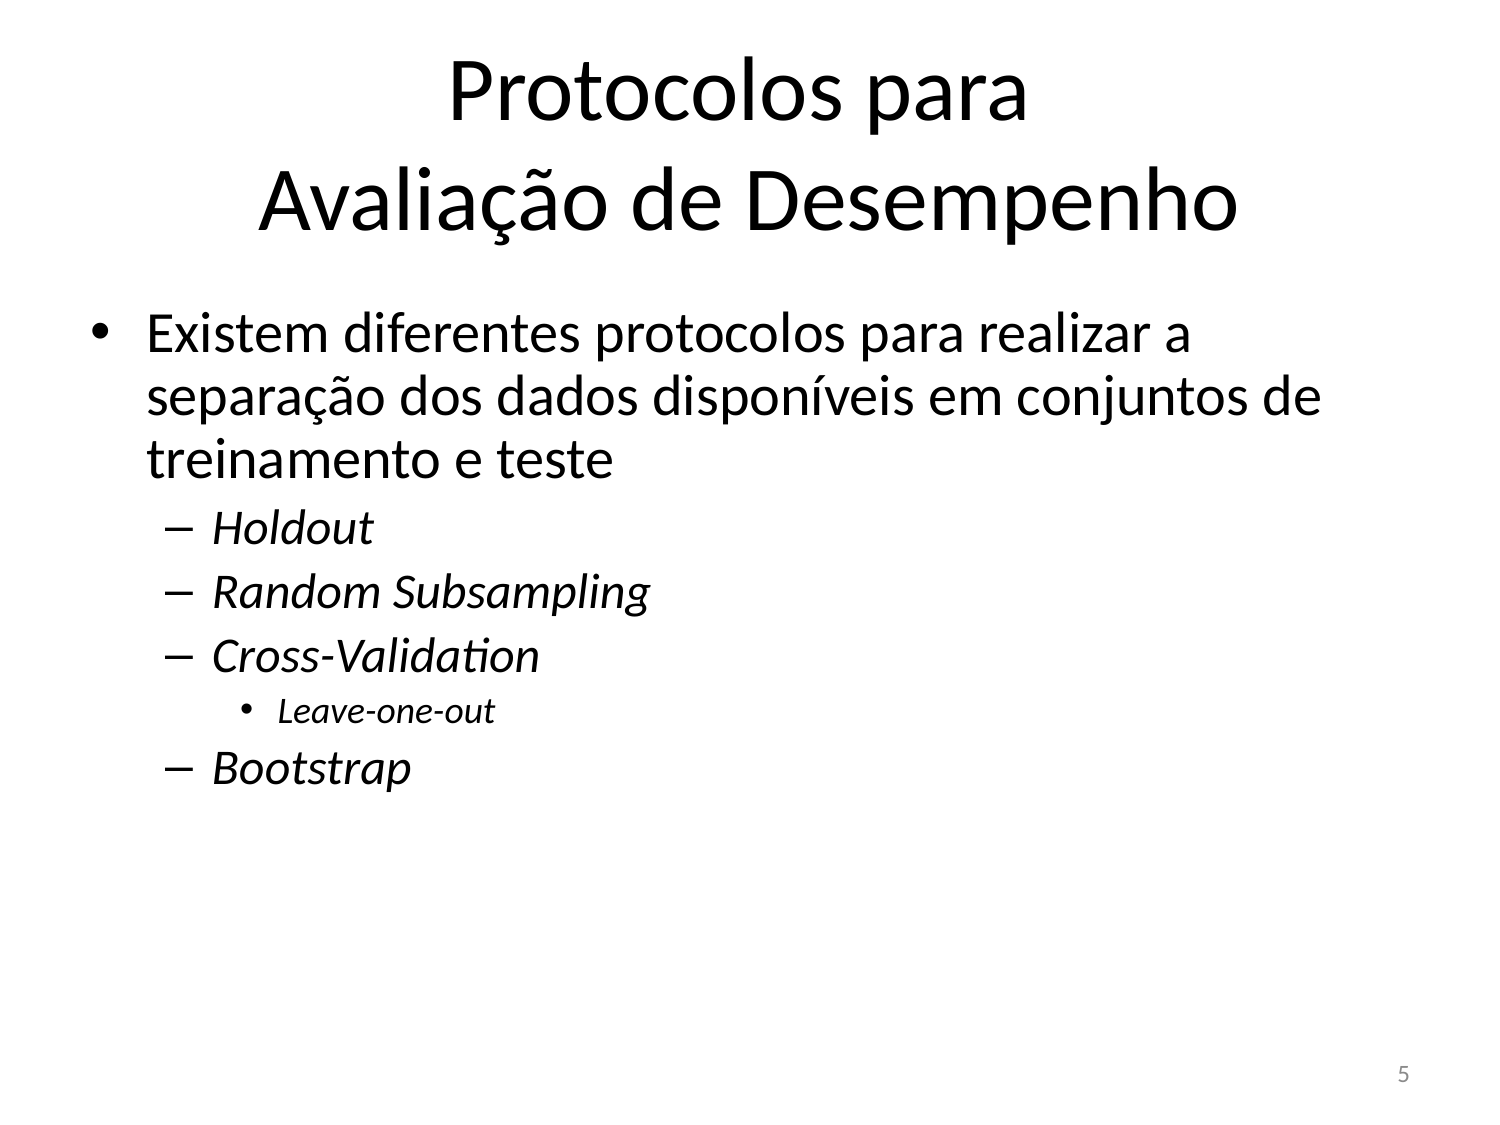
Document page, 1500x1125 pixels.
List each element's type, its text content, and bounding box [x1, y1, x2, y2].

title Protocolos para Avaliação de Desempenho [75, 45, 1425, 233]
list Existem diferentes protocolos para realizar a separação dos dados disponíveis em conjuntos de treinamento e teste Holdout Random Subsampling Cross-Validation Leave-one-out Bootstrap [75, 295, 1425, 1038]
slide_number 5 [1074, 1042, 1425, 1103]
